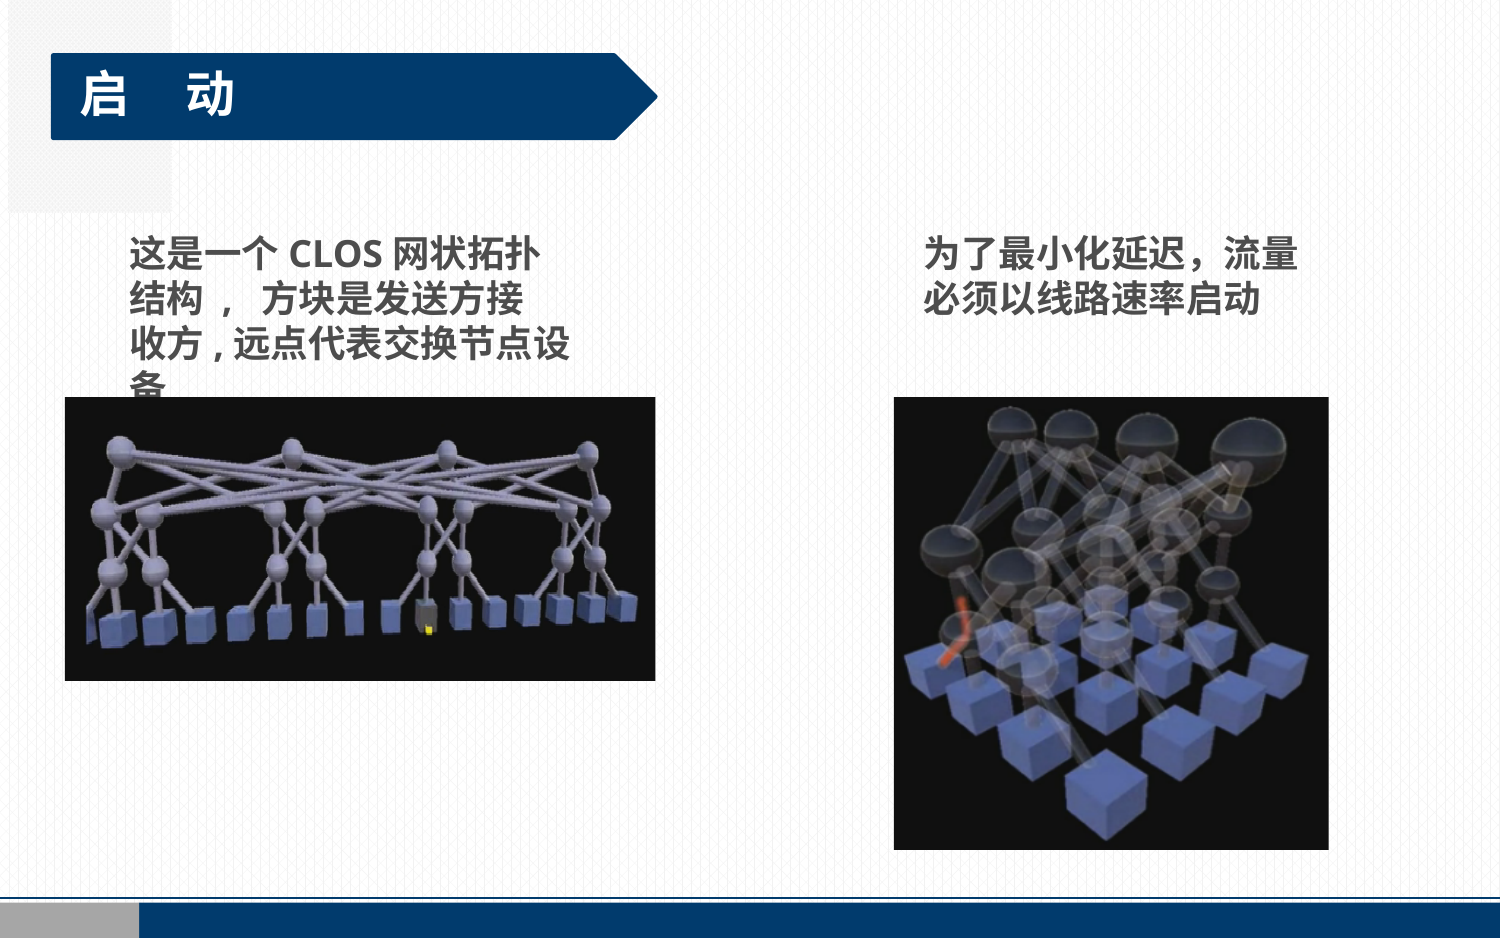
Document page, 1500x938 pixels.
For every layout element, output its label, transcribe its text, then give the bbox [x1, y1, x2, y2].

picture [7, 0, 172, 213]
picture [893, 397, 1329, 850]
text_box 这是一个CLOS网状拓扑 结构 , 方块是发送方接 收方,远点代表交换节点设备 [114, 222, 606, 396]
text_box 为了最小化延迟，流量 必须以线路速率启动 [908, 222, 1314, 328]
picture [64, 397, 656, 682]
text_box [52, 55, 656, 139]
